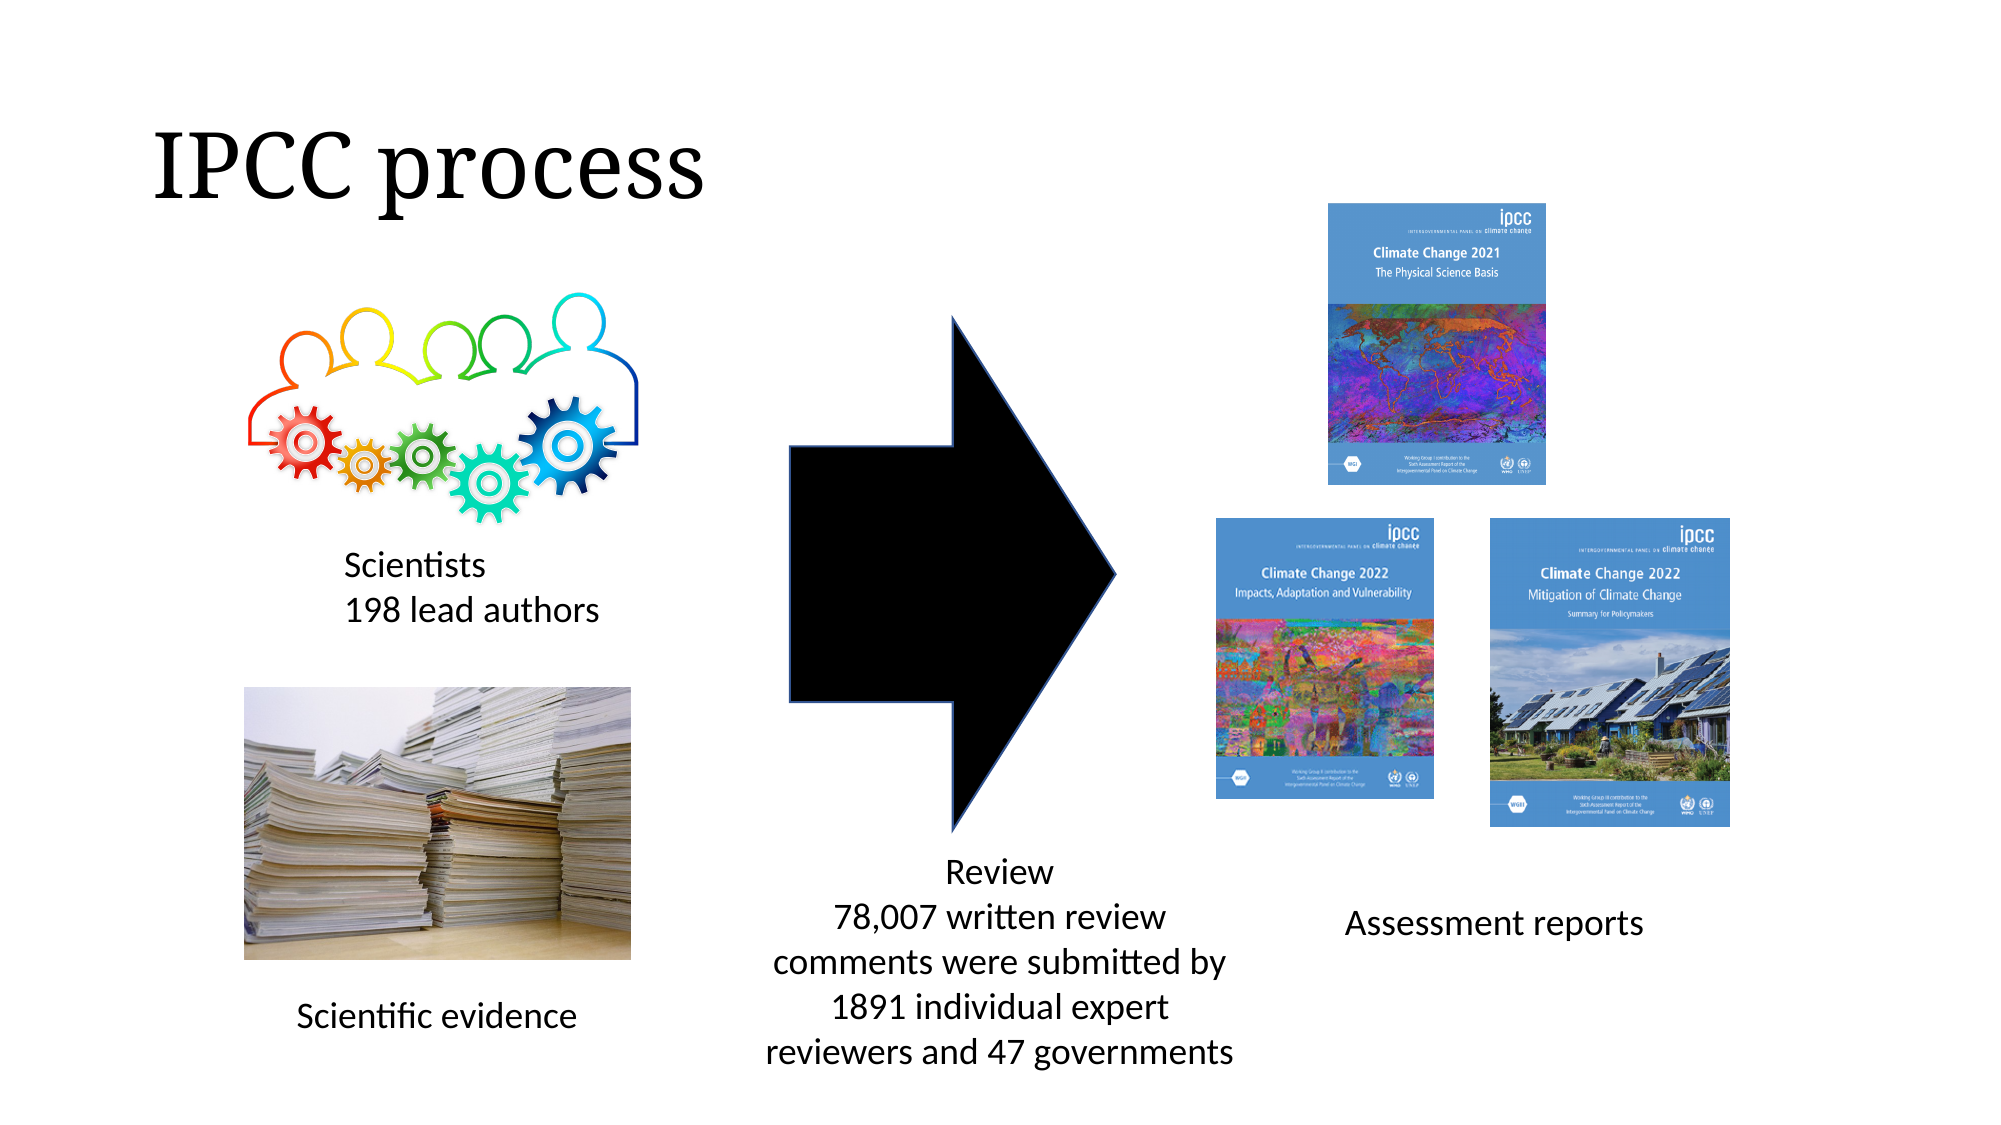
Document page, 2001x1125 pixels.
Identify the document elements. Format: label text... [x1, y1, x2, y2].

text_box Scientific evidence [281, 983, 593, 1044]
text_box Review 78,007 written review comments were submitted by 1891 individual expert reviewers and 47 governments [747, 839, 1253, 1125]
picture [1216, 517, 1434, 799]
text_box Scientists 198 lead authors [329, 563, 616, 638]
text_box Assessment reports [1330, 890, 1660, 951]
text_box [788, 314, 1117, 834]
picture [1328, 203, 1546, 485]
picture [1490, 517, 1730, 827]
picture [203, 250, 672, 563]
picture [244, 687, 631, 960]
title IPCC process [137, 59, 1863, 278]
